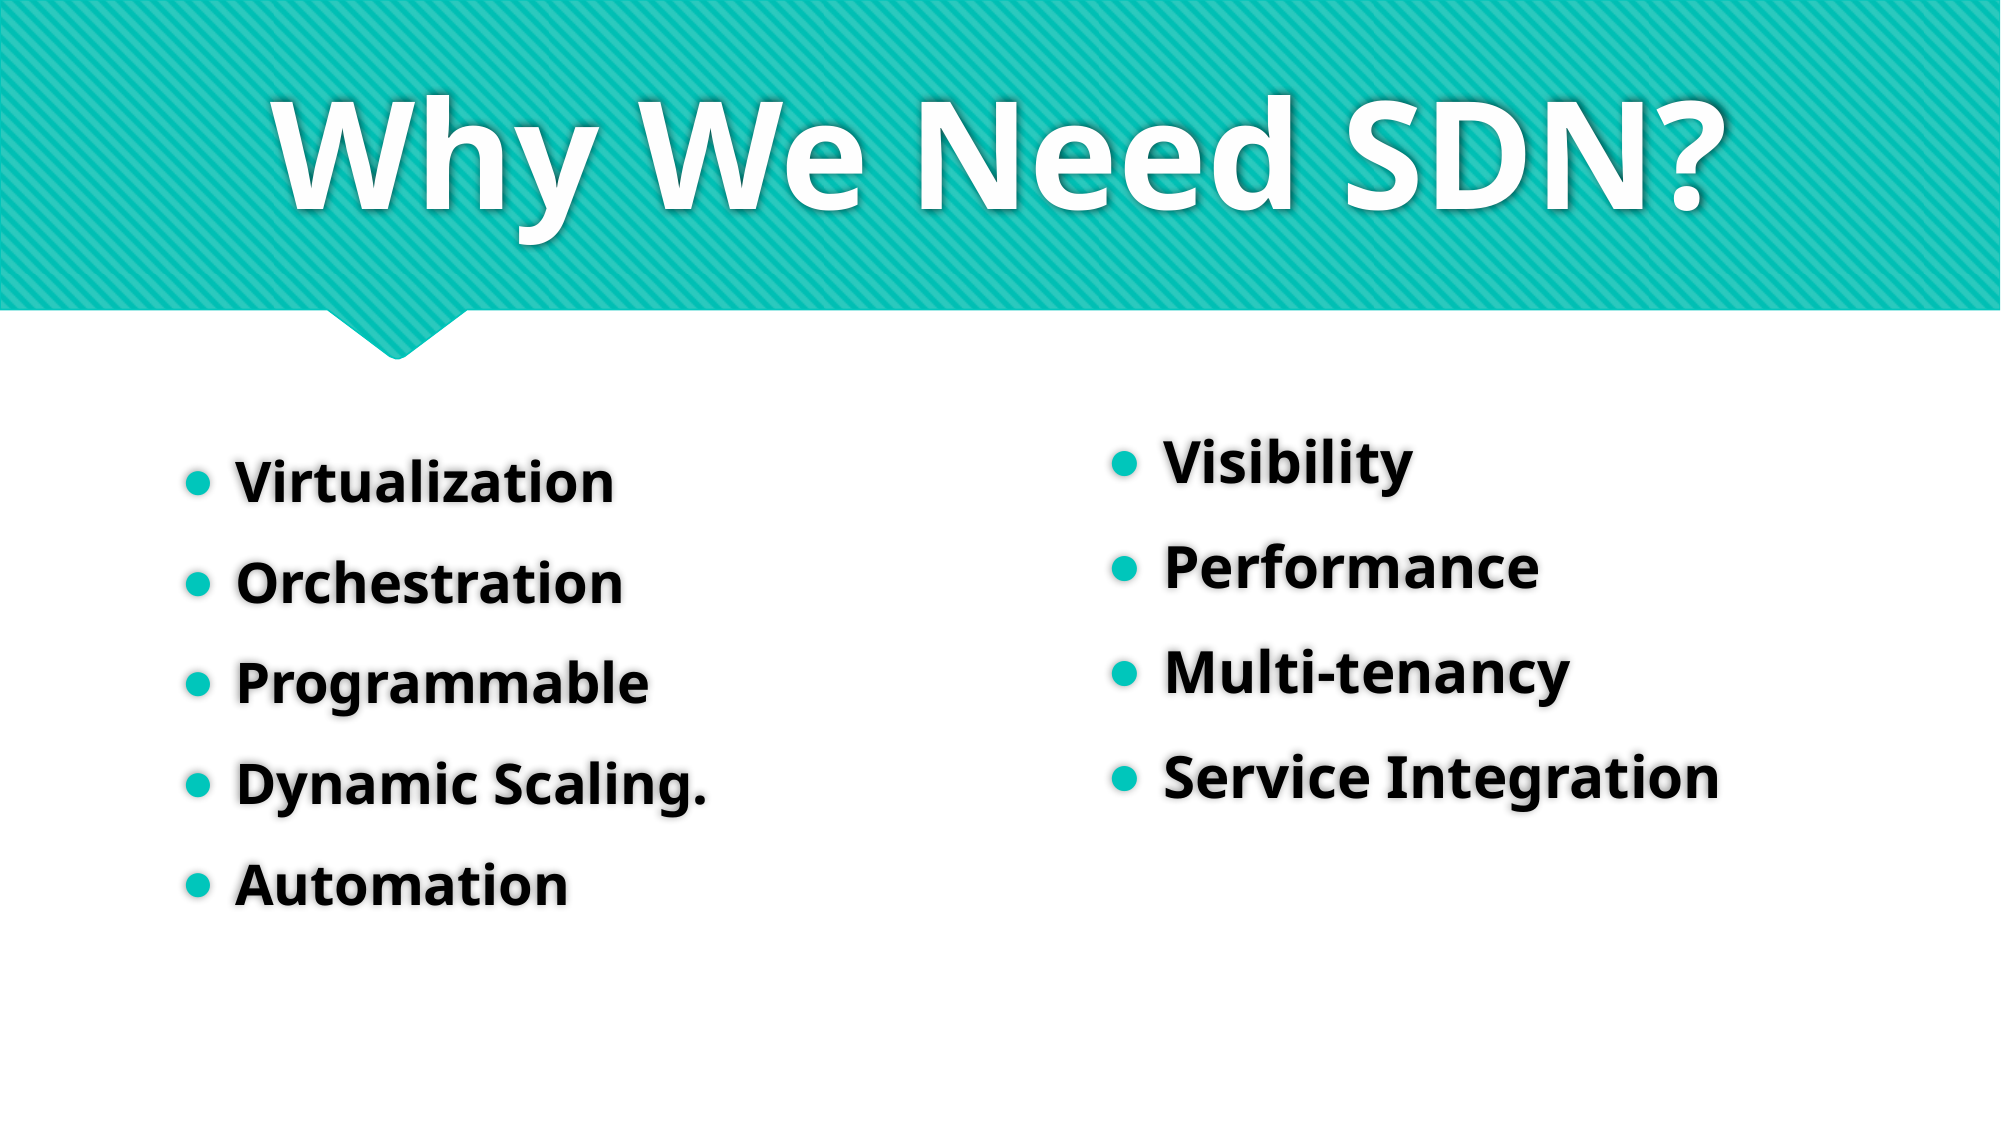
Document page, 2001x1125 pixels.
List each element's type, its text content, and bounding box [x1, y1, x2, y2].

text_box Visibility Performance Multi-tenancy Service Integration [1091, 330, 1761, 871]
title Why We Need SDN? [132, 87, 1868, 247]
list Virtualization Orchestration Programmable Dynamic Scaling. Automation [166, 406, 733, 1003]
